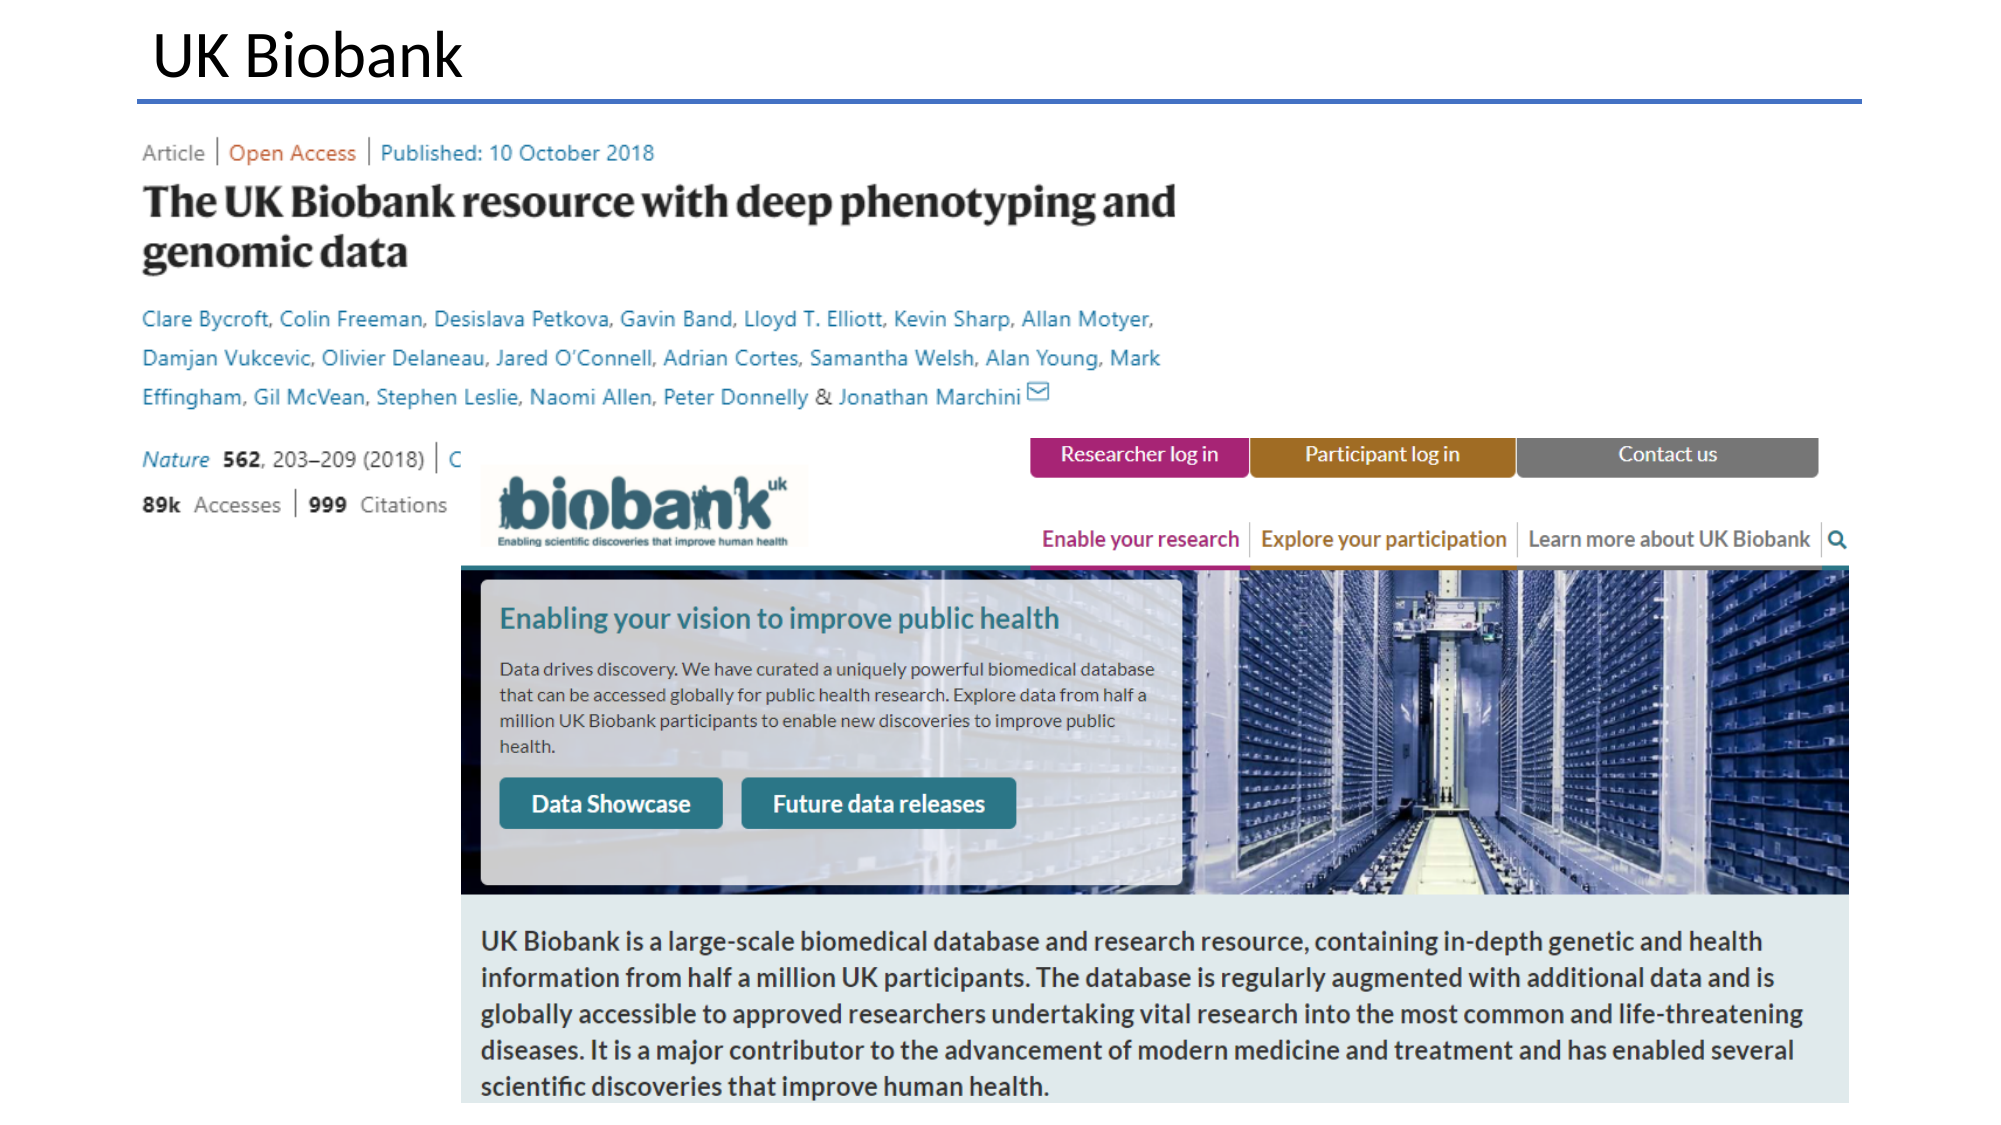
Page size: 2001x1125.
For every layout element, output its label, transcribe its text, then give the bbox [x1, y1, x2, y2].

title UK Biobank [137, 4, 1863, 100]
picture [137, 128, 1849, 1103]
